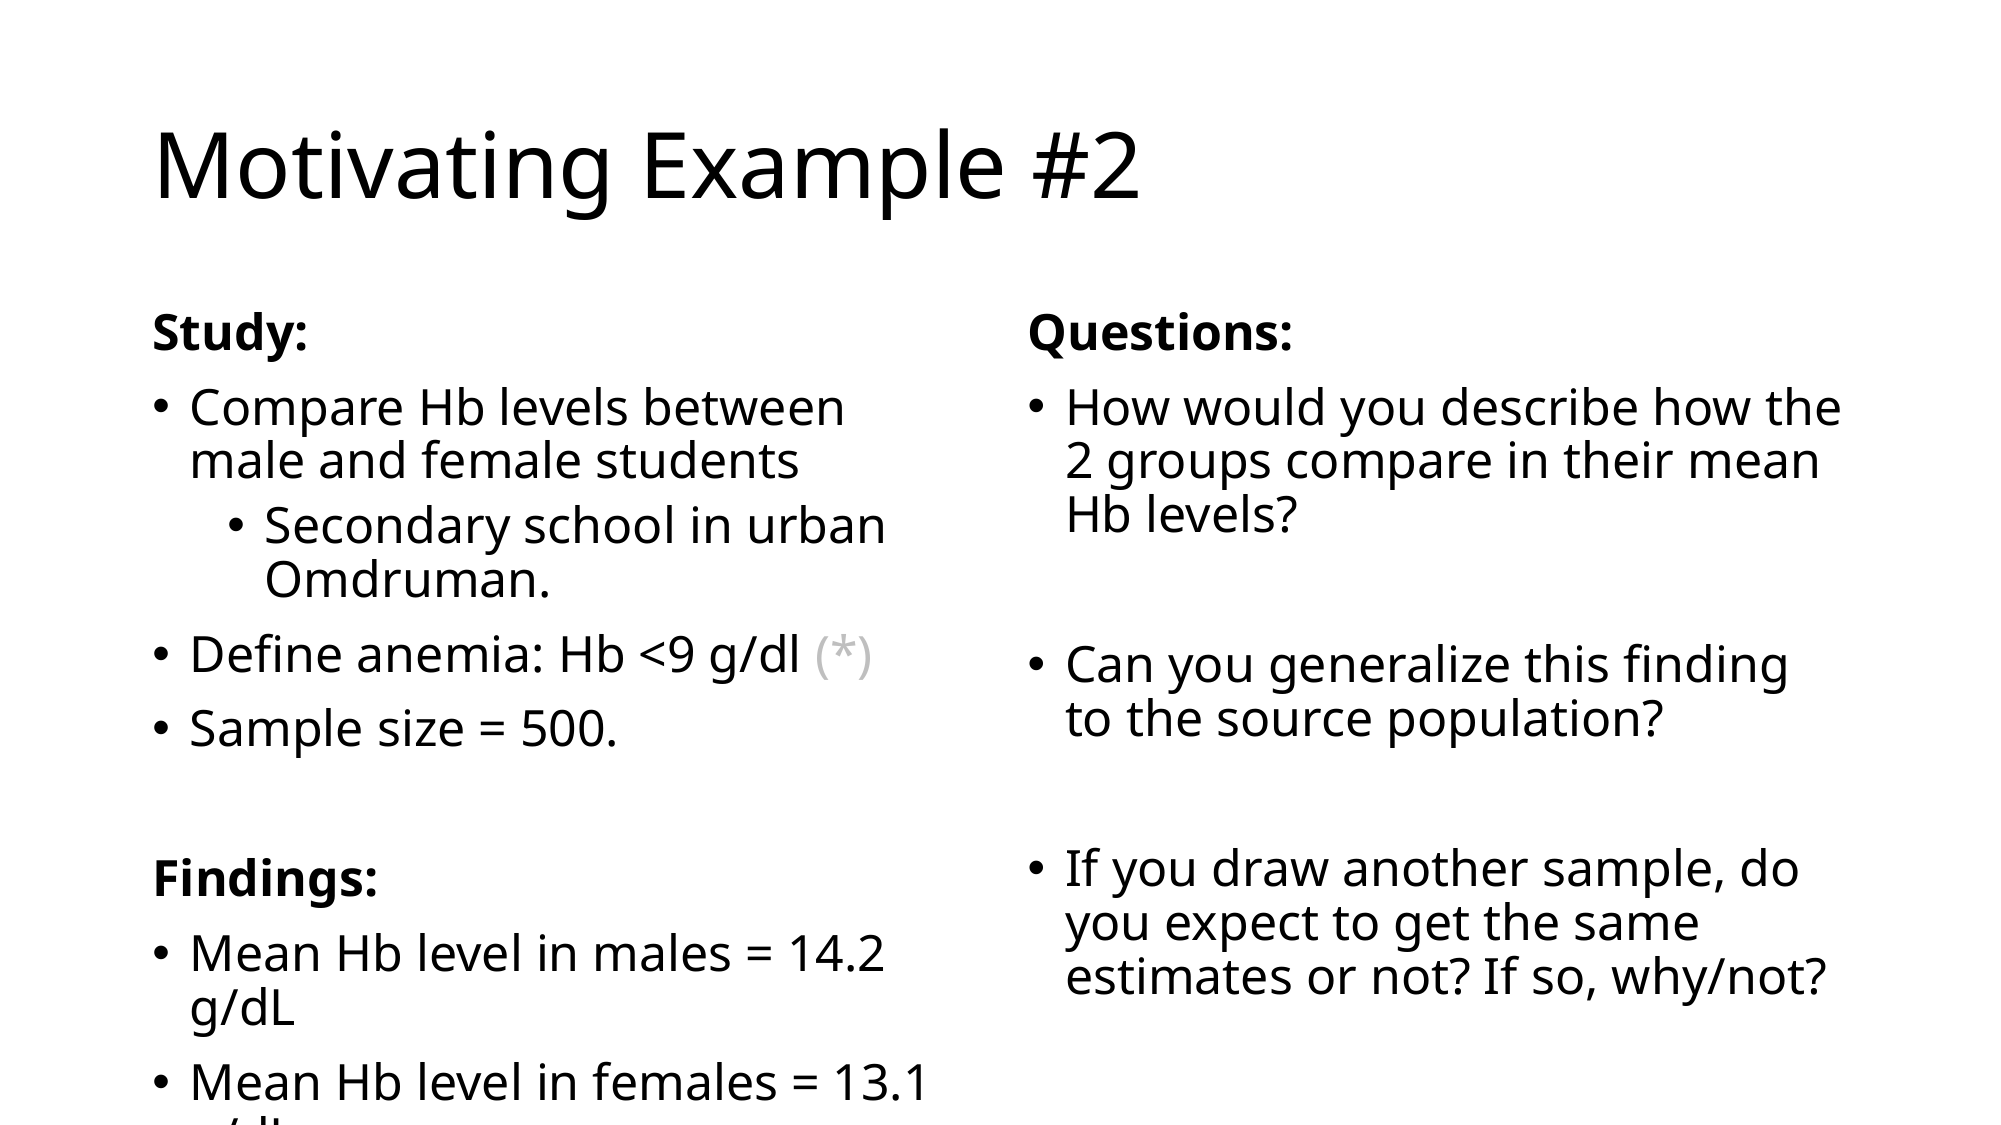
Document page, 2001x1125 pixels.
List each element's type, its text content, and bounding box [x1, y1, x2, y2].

list Study: Compare Hb levels between male and female students Secondary school in urban Omdruman. Define anemia: Hb <9 g/dl (*) Sample size = 500. Findings: Mean Hb level in males = 14.2 g/dL Mean Hb level in females = 13.1 g/dL [137, 299, 988, 1014]
title Motivating Example #2 [137, 59, 1863, 278]
list Questions: How would you describe how the 2 groups compare in their mean Hb levels? Can you generalize this finding to the source population? If you draw another sample, do you expect to get the same estimates or not? If so, why/not? [1012, 299, 1863, 1014]
